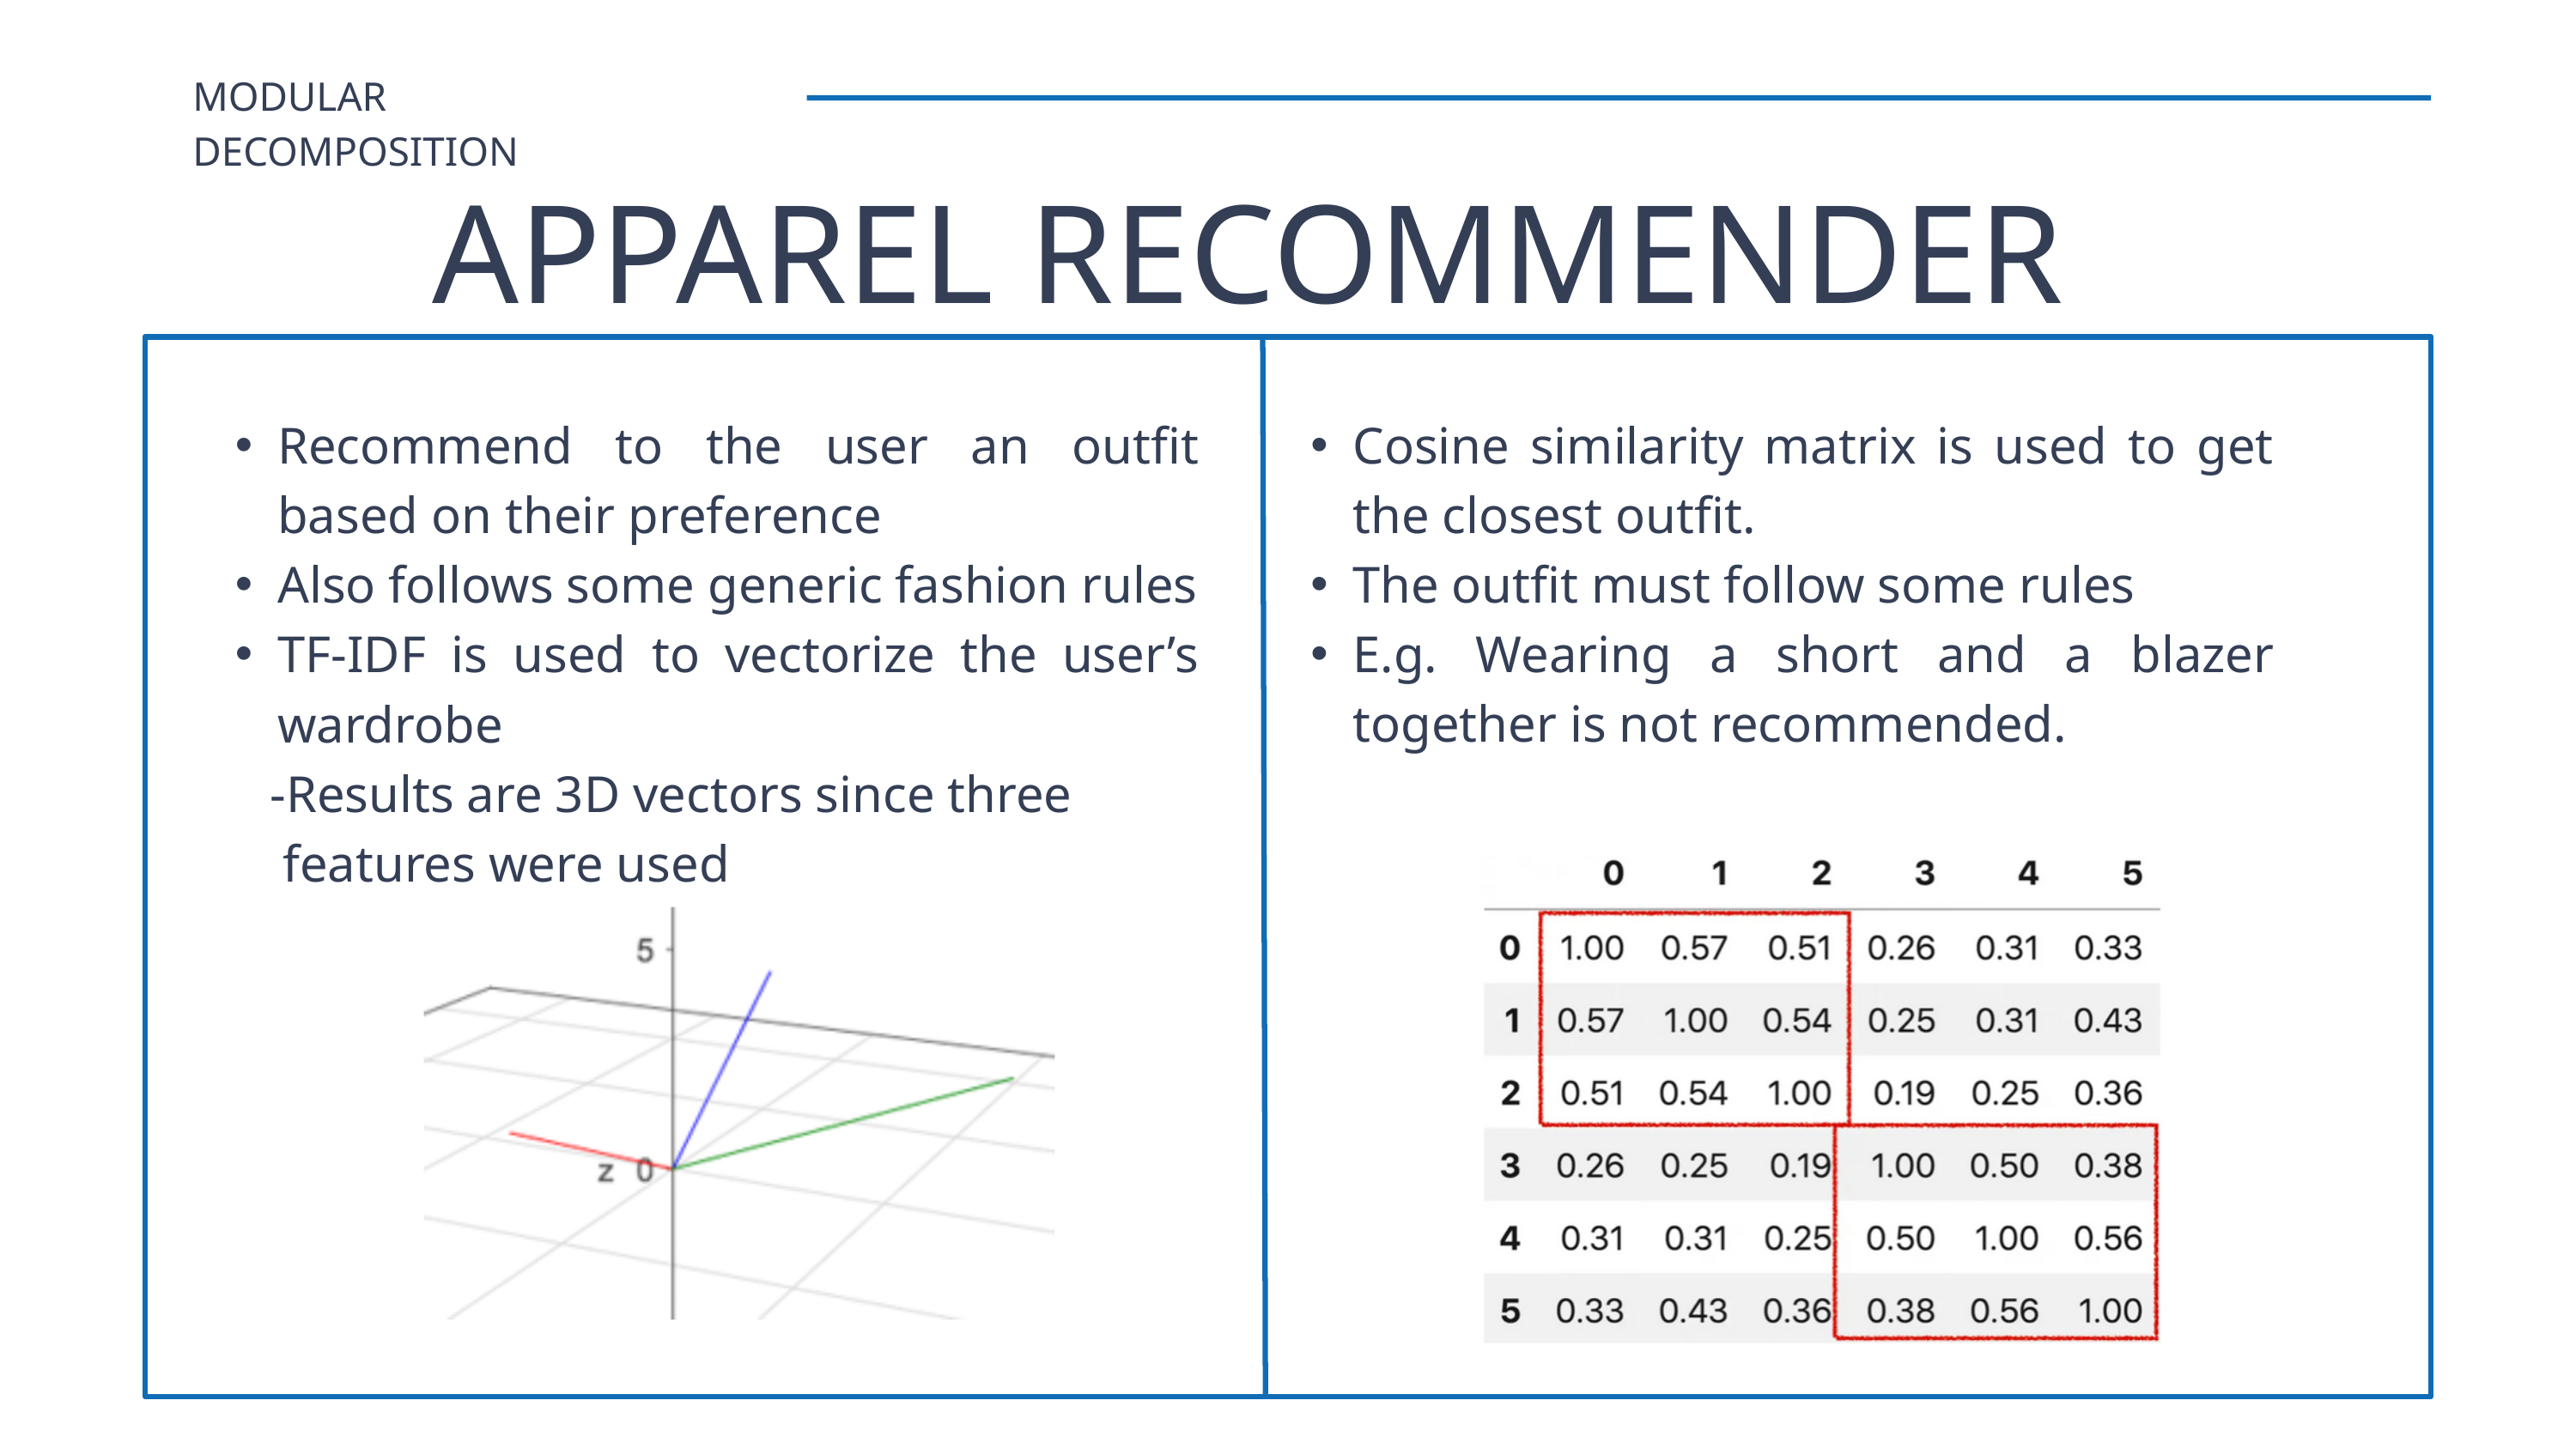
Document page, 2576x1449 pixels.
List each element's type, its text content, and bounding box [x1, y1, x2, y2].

text_box APPAREL RECOMMENDER [122, 194, 2409, 330]
text_box MODULAR DECOMPOSITION [192, 64, 698, 175]
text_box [144, 336, 2432, 1397]
